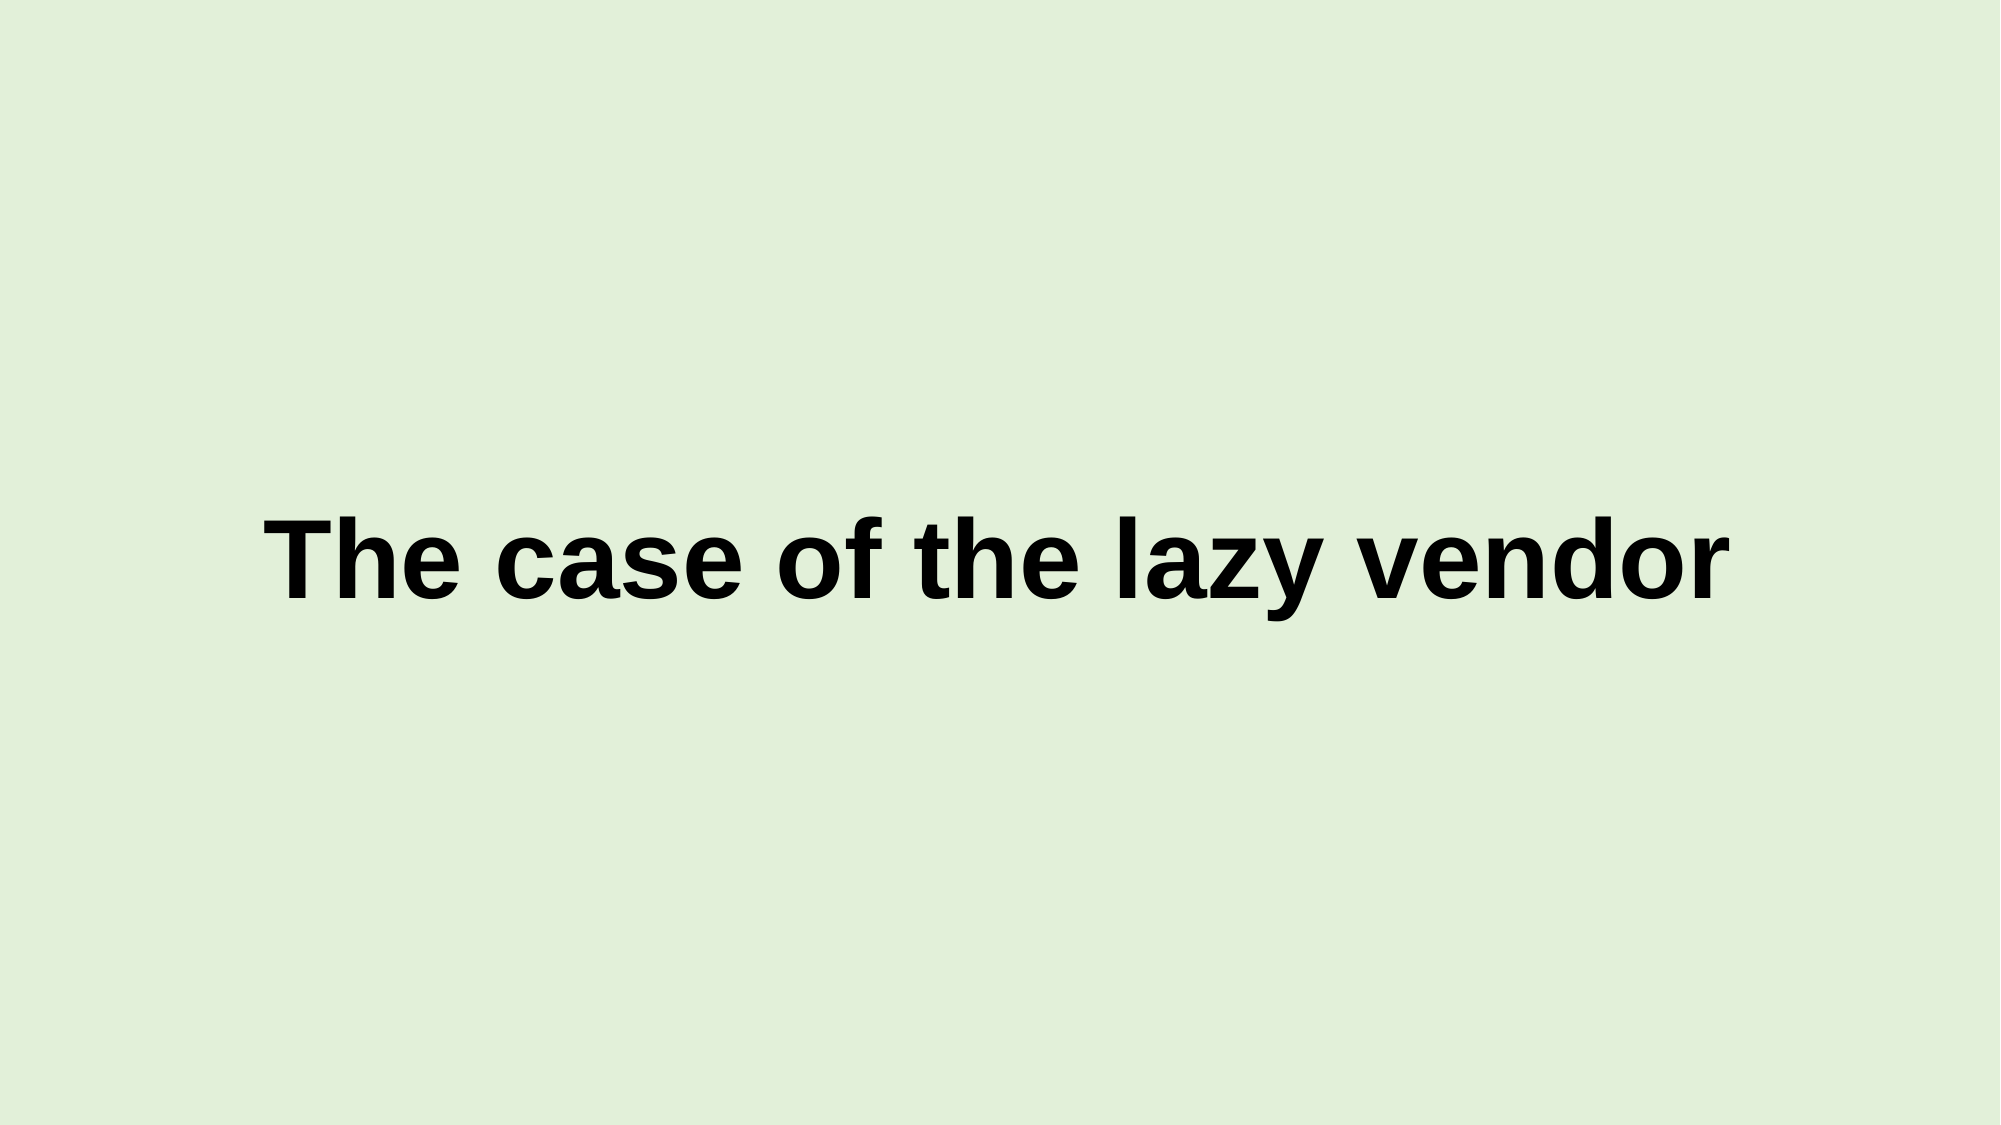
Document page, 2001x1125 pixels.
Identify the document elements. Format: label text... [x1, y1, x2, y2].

title The case of the lazy vendor [58, 453, 1938, 672]
